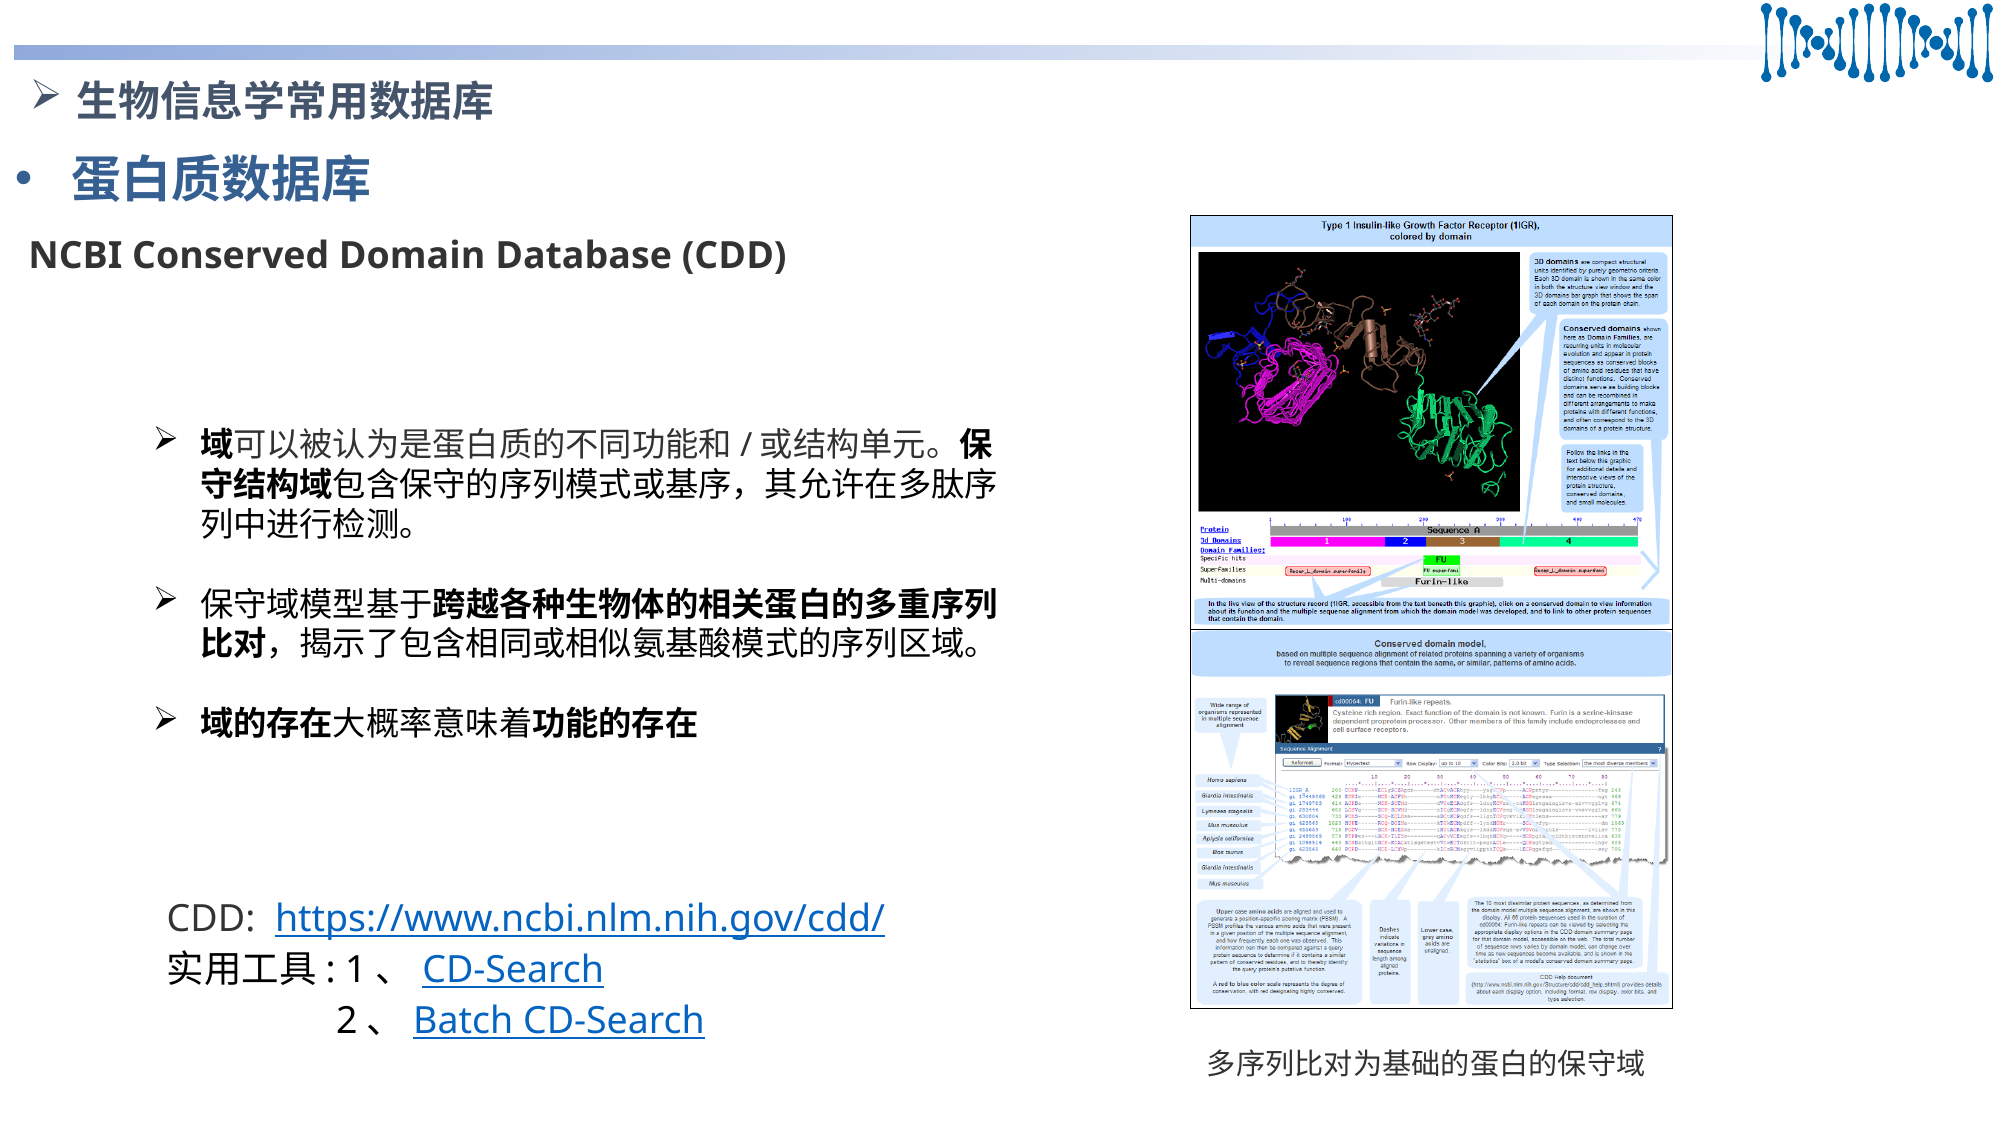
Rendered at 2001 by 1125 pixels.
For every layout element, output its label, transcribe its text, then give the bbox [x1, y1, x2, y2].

text_box [18, 50, 1759, 55]
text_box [1190, 215, 1673, 1009]
text_box 域可以被认为是蛋白质的不同功能和/或结构单元。保守结构域包含保守的序列模式或基序，其允许在多肽序列中进行检测。 保守域模型基于跨越各种生物体的相关蛋白的多重序列比对，揭示了包含相同或相似氨基酸模式的序列区域。 域的存在大概率意味着功能的存在 [138, 415, 1036, 750]
picture [1759, 2, 1995, 84]
text_box 多序列比对为基础的蛋白的保守域 [1192, 1038, 1661, 1088]
text_box 生物信息学常用数据库 [14, 67, 567, 132]
text_box NCBI Conserved Domain Database (CDD) [13, 223, 813, 283]
text_box CDD: https://www.ncbi.nlm.nih.gov/cdd/ 实用工具: 1、CD-Search 2、Batch CD-Search [151, 886, 901, 1055]
text_box 蛋白质数据库 [0, 140, 636, 215]
